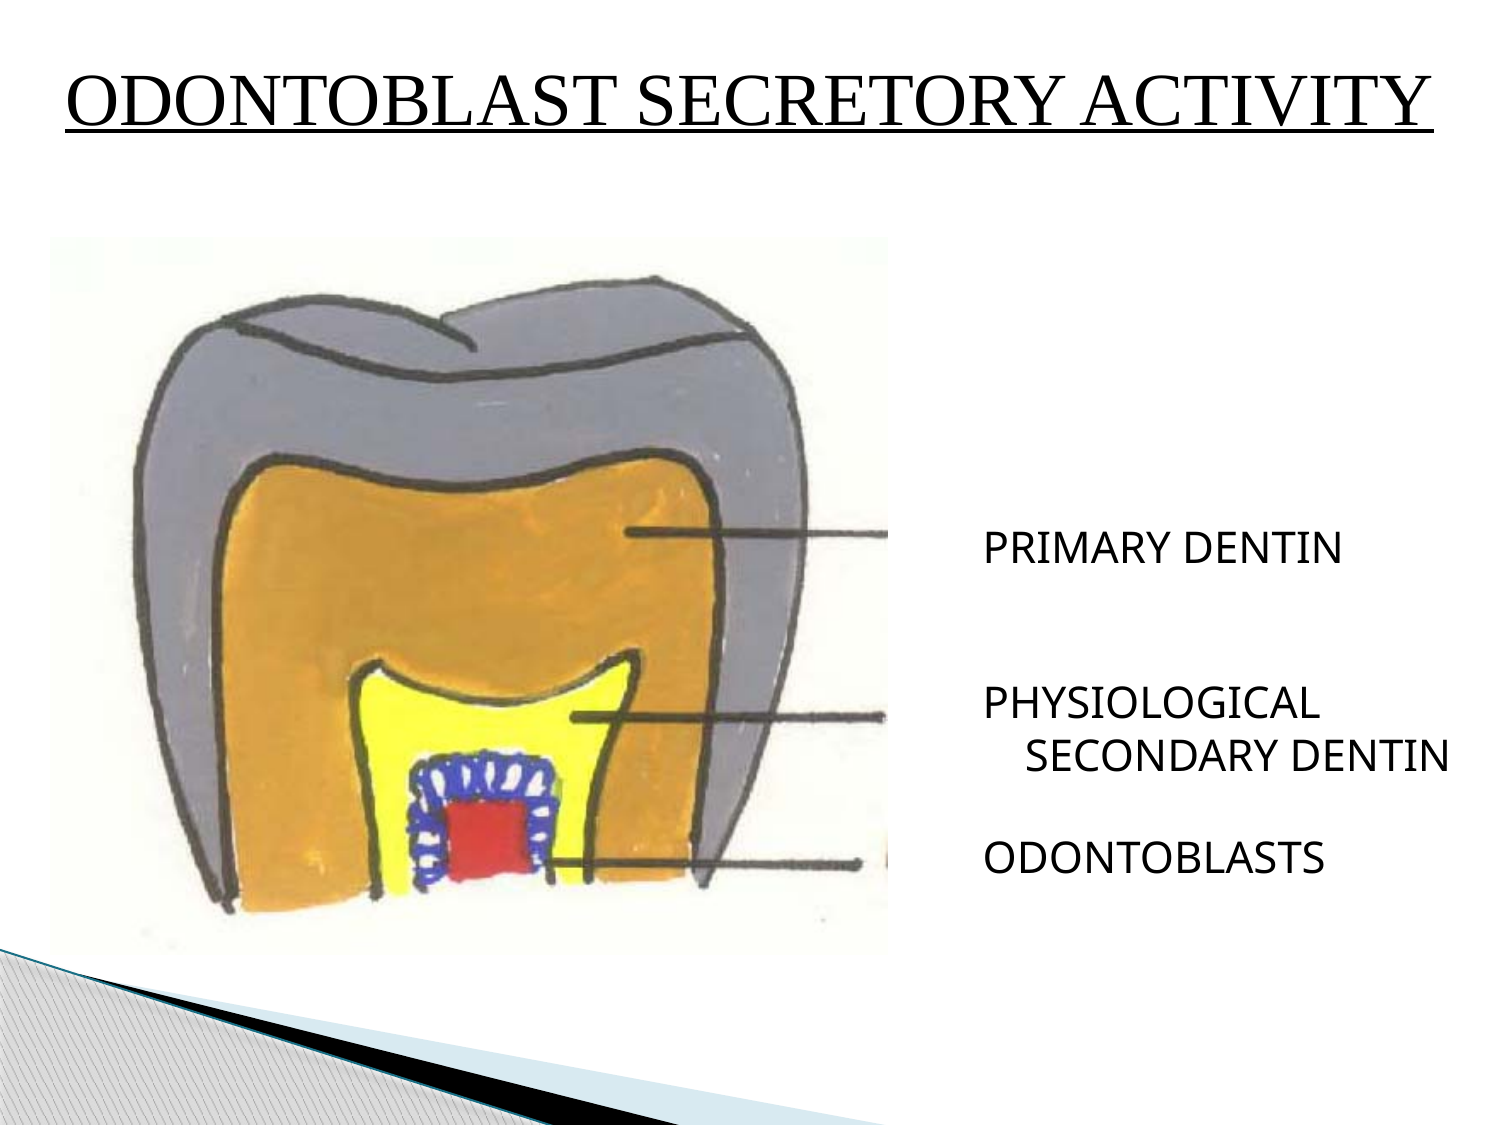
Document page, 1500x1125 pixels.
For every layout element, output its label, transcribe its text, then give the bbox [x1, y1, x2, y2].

list PRIMARY DENTIN PHYSIOLOGICAL SECONDARY DENTIN ODONTOBLASTS [950, 512, 1500, 1125]
text_box ODONTOBLAST SECRETORY ACTIVITY [0, 50, 1500, 241]
picture [49, 237, 888, 955]
